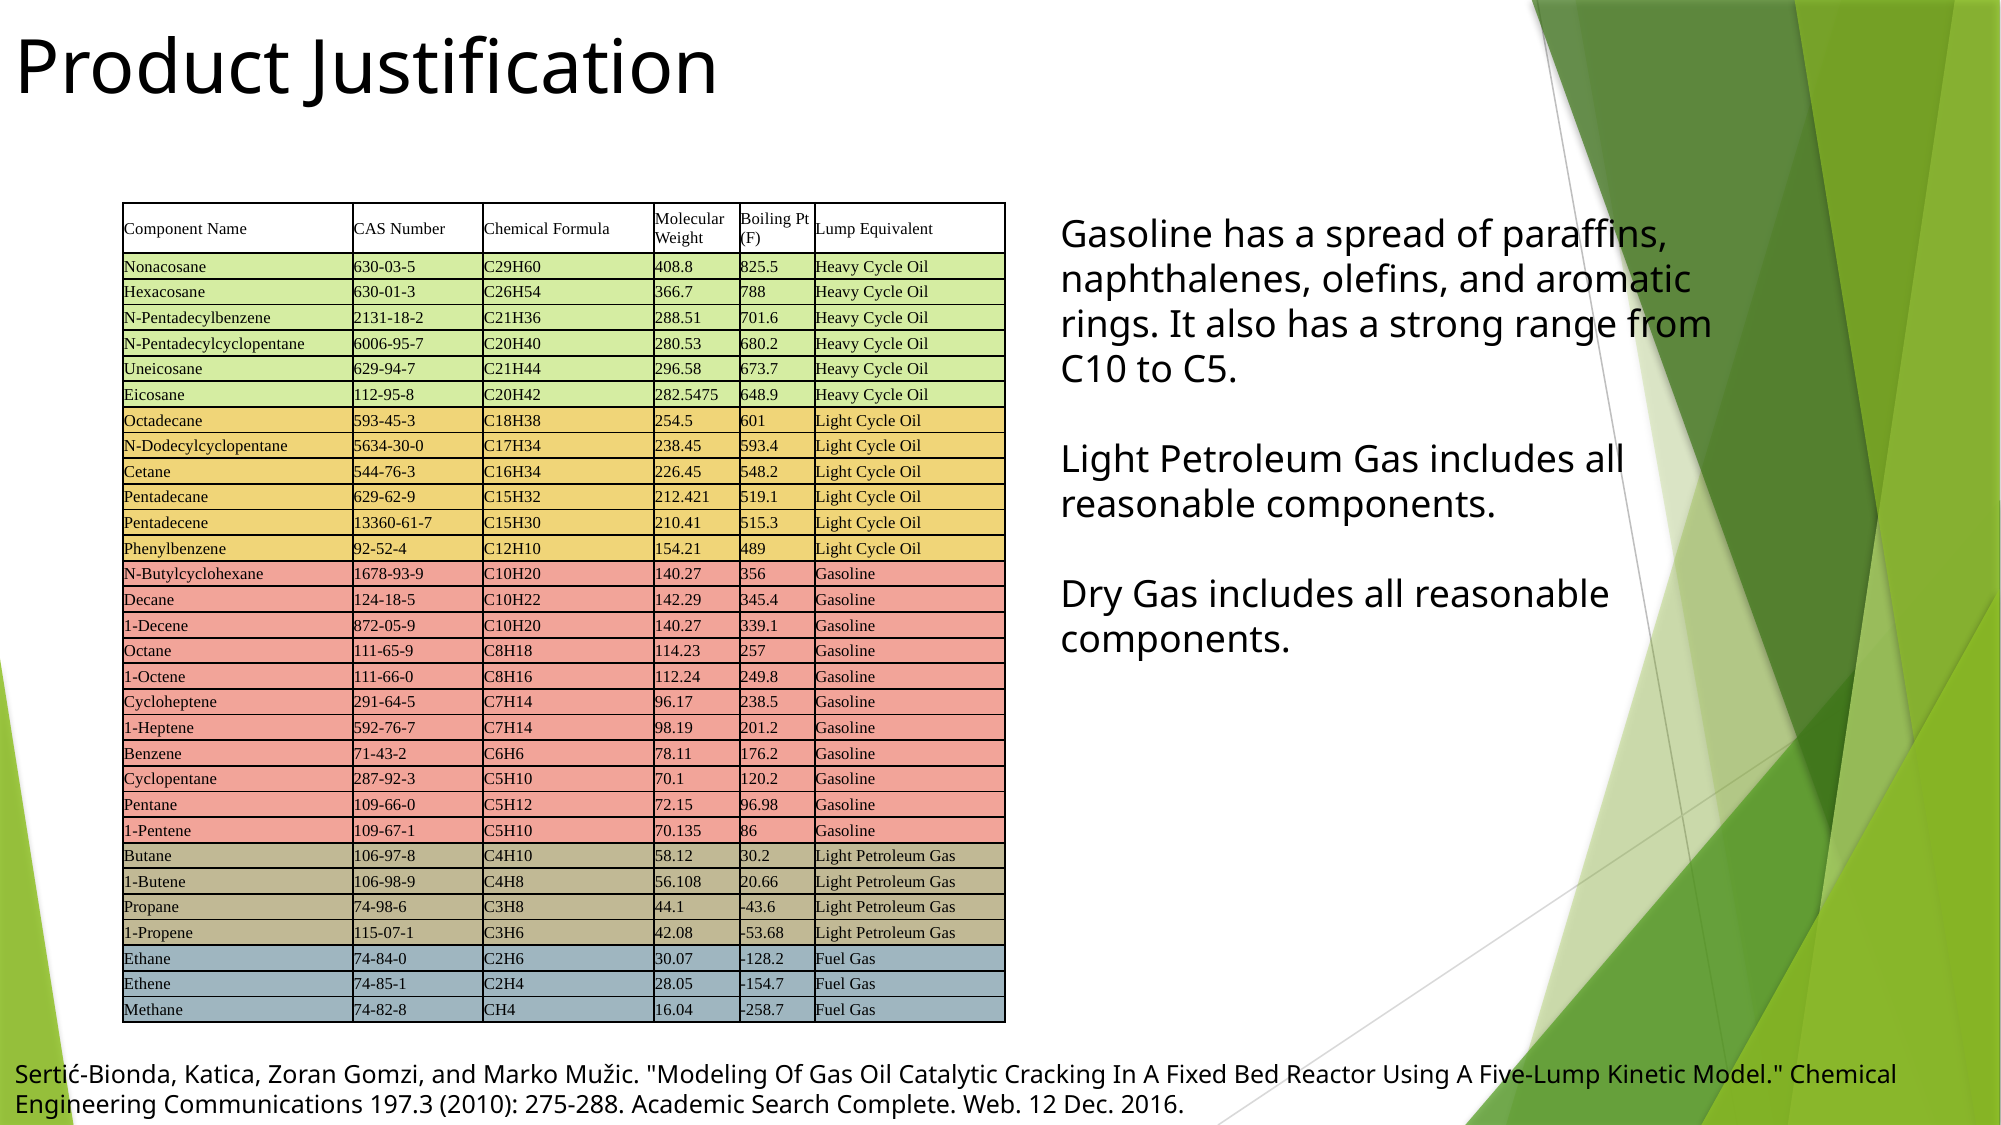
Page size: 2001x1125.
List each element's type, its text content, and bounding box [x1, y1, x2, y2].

table_cell Fuel Gas [816, 946, 1004, 970]
table_cell C6H6 [484, 741, 653, 765]
table_cell C5H10 [484, 767, 653, 791]
table_cell 339.1 [741, 613, 814, 637]
table_cell C2H4 [484, 972, 653, 996]
table_cell Gasoline [816, 715, 1004, 739]
table_cell Pentane [124, 792, 352, 816]
table_cell N-Dodecylcyclopentane [124, 433, 352, 457]
table_cell 630-03-5 [354, 254, 482, 278]
table_cell Propane [124, 895, 352, 919]
table_cell C21H44 [484, 357, 653, 380]
table_cell N-Butylcyclohexane [124, 562, 352, 585]
table_cell Heavy Cycle Oil [816, 382, 1004, 406]
table_cell Cyclopentane [124, 767, 352, 791]
text_box Sertić-Bionda, Katica, Zoran Gomzi, and Marko Mužic. "Modeling Of Gas Oil Catalytic Cracking In A Fixed Bed Reactor Using A Five-Lump Kinetic Model." Chemical Engineering Communications 197.3 (2010): 275-288. Academic Search Complete. Web. 12 Dec. 2016. [0, 1051, 2000, 1125]
table_header Chemical Formula [484, 204, 653, 252]
table_cell 74-85-1 [354, 972, 482, 996]
text_box Product Justification [0, 11, 2000, 117]
table_cell N-Pentadecylbenzene [124, 305, 352, 329]
table_cell 548.2 [741, 459, 814, 483]
table_cell Hexacosane [124, 280, 352, 304]
table_cell 593-45-3 [354, 408, 482, 432]
table_cell 408.8 [655, 254, 739, 278]
table_cell 254.5 [655, 408, 739, 432]
table_cell Heavy Cycle Oil [816, 357, 1004, 380]
table_cell C10H20 [484, 613, 653, 637]
table_cell 115-07-1 [354, 920, 482, 944]
table_cell 72.15 [655, 792, 739, 816]
table_cell Light Petroleum Gas [816, 920, 1004, 944]
table_cell 124-18-5 [354, 587, 482, 611]
table_cell 109-66-0 [354, 792, 482, 816]
table_cell -258.7 [741, 997, 814, 1021]
table_header Lump Equivalent [816, 204, 1004, 252]
table_cell Light Cycle Oil [816, 433, 1004, 457]
table_cell 356 [741, 562, 814, 585]
table_cell Gasoline [816, 690, 1004, 714]
table_cell Nonacosane [124, 254, 352, 278]
table_cell 1-Butene [124, 869, 352, 893]
table_cell 1-Heptene [124, 715, 352, 739]
table_cell 112.24 [655, 664, 739, 688]
table_cell 238.45 [655, 433, 739, 457]
table_cell C8H18 [484, 639, 653, 662]
table_cell Gasoline [816, 664, 1004, 688]
table_cell 5634-30-0 [354, 433, 482, 457]
table_cell Gasoline [816, 613, 1004, 637]
table_cell Light Petroleum Gas [816, 844, 1004, 867]
table_cell 282.5475 [655, 382, 739, 406]
table_cell 112-95-8 [354, 382, 482, 406]
table_cell C4H8 [484, 869, 653, 893]
table_cell 86 [741, 818, 814, 842]
table_cell 176.2 [741, 741, 814, 765]
table_cell 20.66 [741, 869, 814, 893]
table_cell 291-64-5 [354, 690, 482, 714]
table_cell 592-76-7 [354, 715, 482, 739]
table_cell Phenylbenzene [124, 536, 352, 560]
table_cell 96.17 [655, 690, 739, 714]
table_cell Heavy Cycle Oil [816, 305, 1004, 329]
table_cell 16.04 [655, 997, 739, 1021]
table_cell 280.53 [655, 331, 739, 355]
table_cell Light Cycle Oil [816, 510, 1004, 534]
table_cell 2131-18-2 [354, 305, 482, 329]
table_cell 96.98 [741, 792, 814, 816]
table_cell 142.29 [655, 587, 739, 611]
table_cell Uneicosane [124, 357, 352, 380]
table_cell 249.8 [741, 664, 814, 688]
table_cell 601 [741, 408, 814, 432]
table_cell Fuel Gas [816, 972, 1004, 996]
table_cell 680.2 [741, 331, 814, 355]
table_cell 92-52-4 [354, 536, 482, 560]
table_cell Gasoline [816, 767, 1004, 791]
table_cell 30.2 [741, 844, 814, 867]
table_cell 70.1 [655, 767, 739, 791]
table_cell 109-67-1 [354, 818, 482, 842]
table_cell 648.9 [741, 382, 814, 406]
table_cell 257 [741, 639, 814, 662]
table_cell 111-66-0 [354, 664, 482, 688]
table_cell -53.68 [741, 920, 814, 944]
table_cell Benzene [124, 741, 352, 765]
table_cell C3H8 [484, 895, 653, 919]
table_cell Fuel Gas [816, 997, 1004, 1021]
table_cell 1678-93-9 [354, 562, 482, 585]
table_cell 630-01-3 [354, 280, 482, 304]
table_cell 74-98-6 [354, 895, 482, 919]
table_cell 489 [741, 536, 814, 560]
table_cell N-Pentadecylcyclopentane [124, 331, 352, 355]
table_header Molecular Weight [655, 204, 739, 252]
table_cell 140.27 [655, 562, 739, 585]
table_cell 629-62-9 [354, 485, 482, 509]
table_cell C20H40 [484, 331, 653, 355]
table_cell 238.5 [741, 690, 814, 714]
table_cell 154.21 [655, 536, 739, 560]
table_cell 544-76-3 [354, 459, 482, 483]
table_cell C29H60 [484, 254, 653, 278]
table_cell 74-82-8 [354, 997, 482, 1021]
table_cell C2H6 [484, 946, 653, 970]
table_cell C7H14 [484, 715, 653, 739]
table_cell C21H36 [484, 305, 653, 329]
table_cell C8H16 [484, 664, 653, 688]
table_cell 1-Propene [124, 920, 352, 944]
table_cell 58.12 [655, 844, 739, 867]
table_cell Light Cycle Oil [816, 485, 1004, 509]
table_cell 515.3 [741, 510, 814, 534]
table_cell Gasoline [816, 741, 1004, 765]
table_cell 1-Decene [124, 613, 352, 637]
table_cell 288.51 [655, 305, 739, 329]
table_cell Butane [124, 844, 352, 867]
table_cell -128.2 [741, 946, 814, 970]
table_header Boiling Pt (F) [741, 204, 814, 252]
table_cell -154.7 [741, 972, 814, 996]
table_cell 140.27 [655, 613, 739, 637]
table_cell 106-97-8 [354, 844, 482, 867]
table_cell C16H34 [484, 459, 653, 483]
table_cell 98.19 [655, 715, 739, 739]
table_cell C4H10 [484, 844, 653, 867]
table_cell 114.23 [655, 639, 739, 662]
table_cell Gasoline [816, 587, 1004, 611]
table_cell Light Cycle Oil [816, 408, 1004, 432]
table_cell 44.1 [655, 895, 739, 919]
table_cell Eicosane [124, 382, 352, 406]
table_header CAS Number [354, 204, 482, 252]
table_cell Gasoline [816, 792, 1004, 816]
table_cell 1-Pentene [124, 818, 352, 842]
table_cell 825.5 [741, 254, 814, 278]
table_cell 296.58 [655, 357, 739, 380]
table_cell Light Petroleum Gas [816, 869, 1004, 893]
table_cell Gasoline [816, 639, 1004, 662]
table_cell Ethene [124, 972, 352, 996]
table_header Component Name [124, 204, 352, 252]
table_cell 519.1 [741, 485, 814, 509]
table_cell 70.135 [655, 818, 739, 842]
table_cell C12H10 [484, 536, 653, 560]
table_cell Octadecane [124, 408, 352, 432]
table_cell 28.05 [655, 972, 739, 996]
table_cell Light Cycle Oil [816, 536, 1004, 560]
table_cell 74-84-0 [354, 946, 482, 970]
table_cell 701.6 [741, 305, 814, 329]
table_cell 629-94-7 [354, 357, 482, 380]
table_cell C20H42 [484, 382, 653, 406]
table_cell Ethane [124, 946, 352, 970]
table_cell -43.6 [741, 895, 814, 919]
table_cell 42.08 [655, 920, 739, 944]
table_cell Cycloheptene [124, 690, 352, 714]
table_cell C3H6 [484, 920, 653, 944]
table_cell C15H30 [484, 510, 653, 534]
table_cell CH4 [484, 997, 653, 1021]
table_cell 212.421 [655, 485, 739, 509]
table_cell 13360-61-7 [354, 510, 482, 534]
table_cell 106-98-9 [354, 869, 482, 893]
table_cell C10H22 [484, 587, 653, 611]
table_cell 78.11 [655, 741, 739, 765]
table_cell Heavy Cycle Oil [816, 254, 1004, 278]
table_cell Cetane [124, 459, 352, 483]
table_cell Gasoline [816, 562, 1004, 585]
table_cell Methane [124, 997, 352, 1021]
table_cell C17H34 [484, 433, 653, 457]
table_cell 201.2 [741, 715, 814, 739]
text_box Gasoline has a spread of paraffins, naphthalenes, olefins, and aromatic rings. It also has a strong range from C10 to C5. Light Petroleum Gas includes all reasonable components. Dry Gas includes all reasonable components. [1045, 202, 1769, 668]
table_cell C10H20 [484, 562, 653, 585]
table_cell 788 [741, 280, 814, 304]
table_cell C26H54 [484, 280, 653, 304]
table_cell Gasoline [816, 818, 1004, 842]
table_cell Pentadecene [124, 510, 352, 534]
table_cell Pentadecane [124, 485, 352, 509]
table_cell Heavy Cycle Oil [816, 280, 1004, 304]
table_cell C5H10 [484, 818, 653, 842]
table_cell 673.7 [741, 357, 814, 380]
table_cell C7H14 [484, 690, 653, 714]
table_cell 111-65-9 [354, 639, 482, 662]
table_cell 287-92-3 [354, 767, 482, 791]
table_cell 872-05-9 [354, 613, 482, 637]
table_cell 56.108 [655, 869, 739, 893]
table_cell Light Cycle Oil [816, 459, 1004, 483]
table_cell 345.4 [741, 587, 814, 611]
table_cell 226.45 [655, 459, 739, 483]
table_cell 593.4 [741, 433, 814, 457]
table_cell 71-43-2 [354, 741, 482, 765]
table_cell 30.07 [655, 946, 739, 970]
table_cell C15H32 [484, 485, 653, 509]
table_cell 366.7 [655, 280, 739, 304]
table_cell Octane [124, 639, 352, 662]
table_cell C18H38 [484, 408, 653, 432]
table_cell Light Petroleum Gas [816, 895, 1004, 919]
table_cell 1-Octene [124, 664, 352, 688]
table_cell 210.41 [655, 510, 739, 534]
table_cell C5H12 [484, 792, 653, 816]
table_cell 6006-95-7 [354, 331, 482, 355]
table_cell 120.2 [741, 767, 814, 791]
table_cell Heavy Cycle Oil [816, 331, 1004, 355]
table_cell Decane [124, 587, 352, 611]
